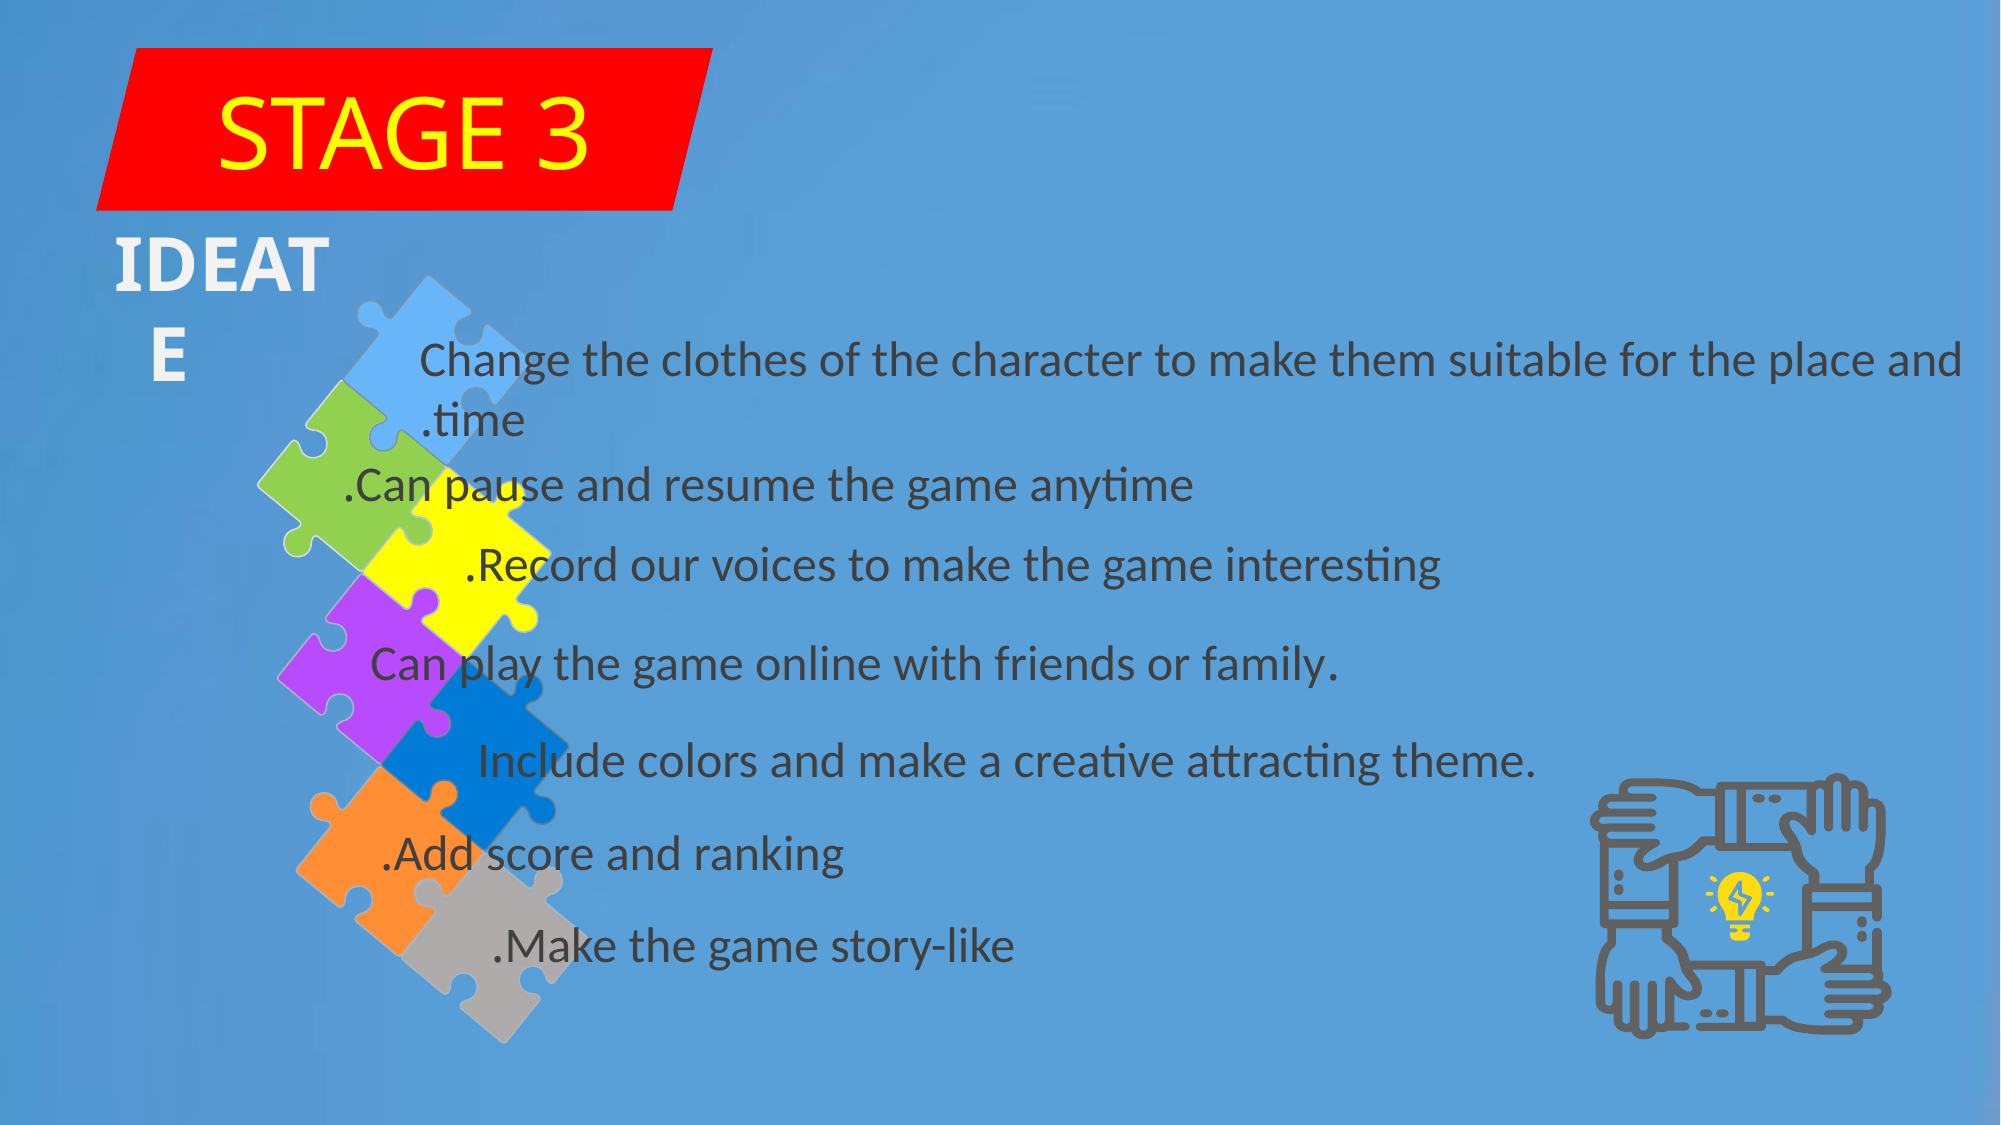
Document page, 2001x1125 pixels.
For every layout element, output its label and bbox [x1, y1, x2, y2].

text_box [1589, 772, 1892, 1040]
text_box [75, 472, 752, 758]
picture [0, 0, 2001, 1125]
